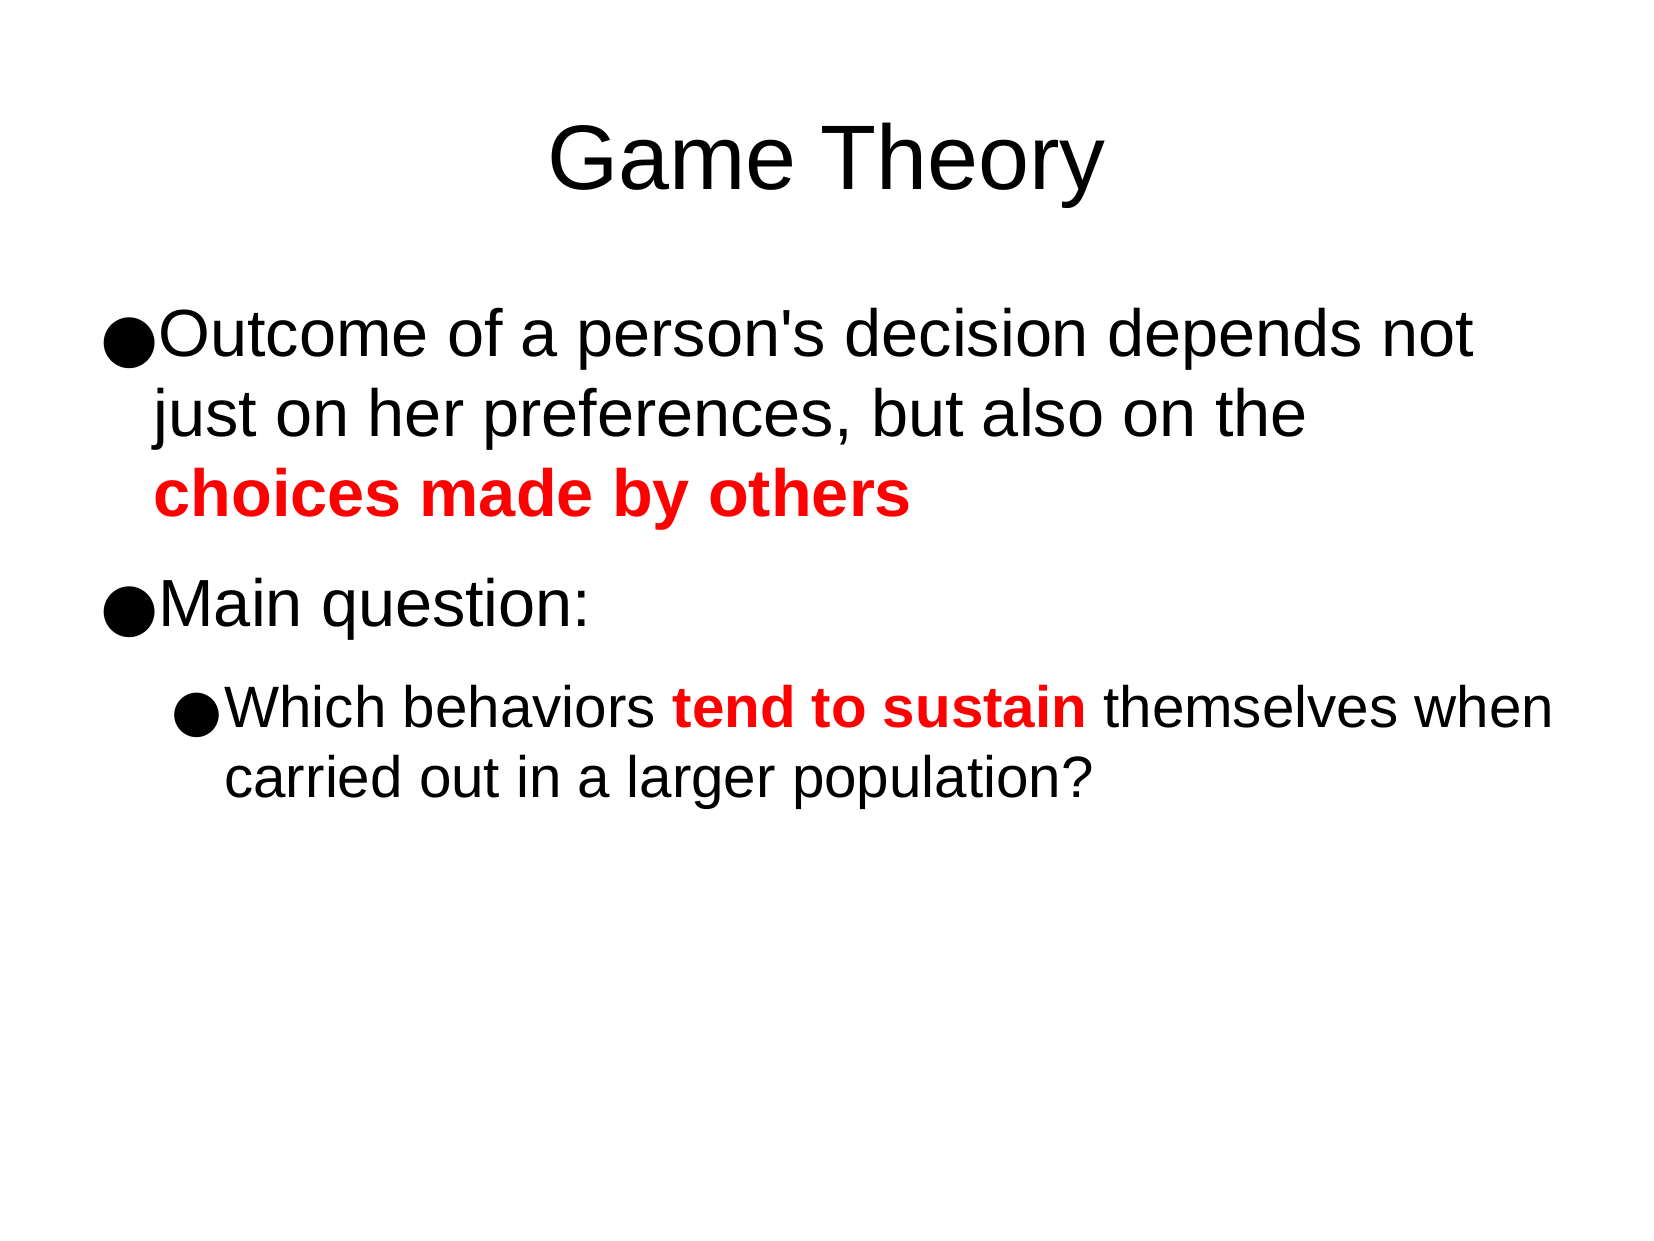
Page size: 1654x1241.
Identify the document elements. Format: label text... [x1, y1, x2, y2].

text_box Outcome of a person's decision depends not just on her preferences, but also on the choices made by others Main question: Which behaviors tend to sustain themselves when carried out in a larger population? [82, 290, 1571, 1109]
text_box Game Theory [82, 49, 1571, 257]
